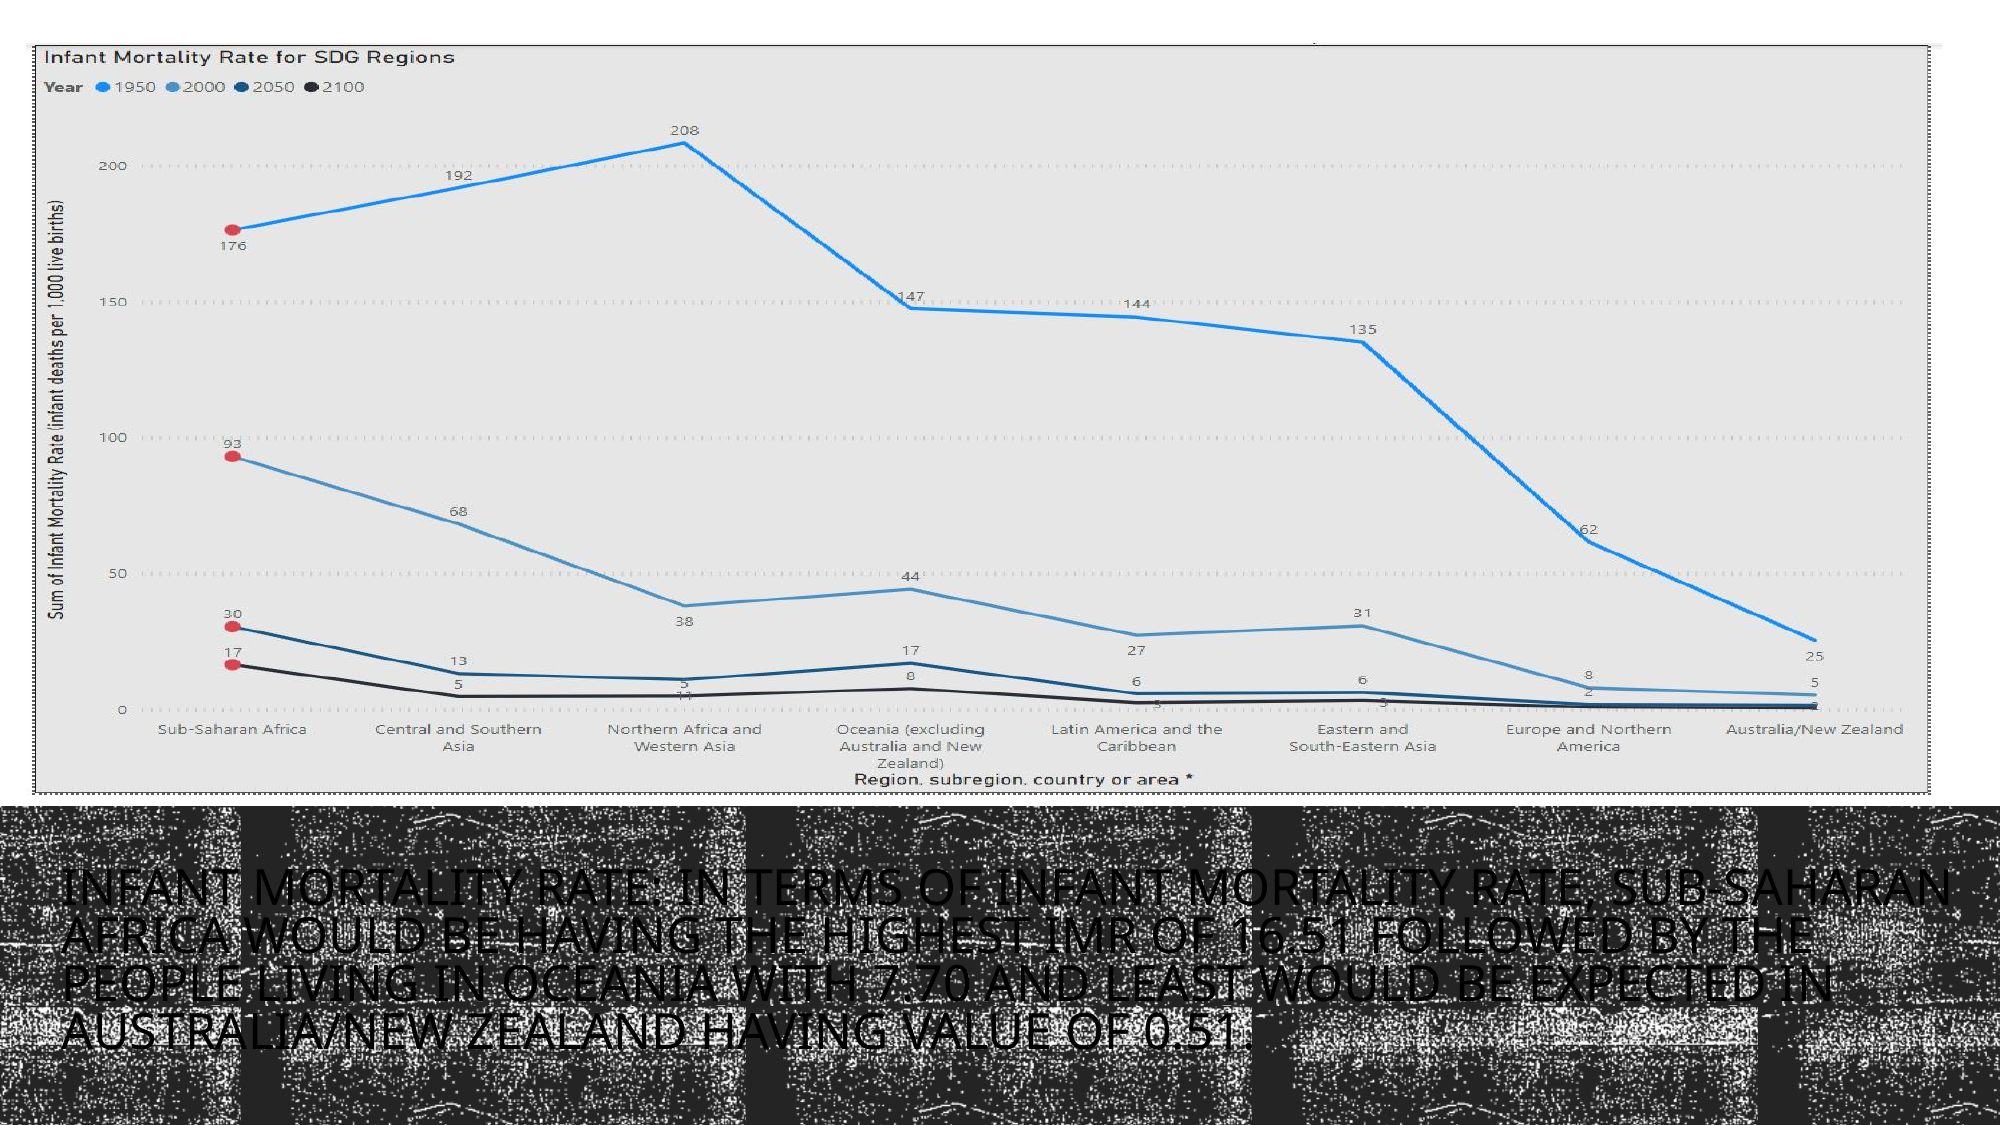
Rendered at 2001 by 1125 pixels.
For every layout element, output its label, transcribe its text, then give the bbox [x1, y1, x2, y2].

title Infant Mortality Rate: In terms of Infant Mortality Rate, sub-Saharan Africa would be having the highest IMR of 16.51 followed by the people living in Oceania with 7.70 and least would be expected in Australia/New Zealand having value of 0.51. [46, 823, 1970, 1103]
picture [26, 43, 1940, 799]
